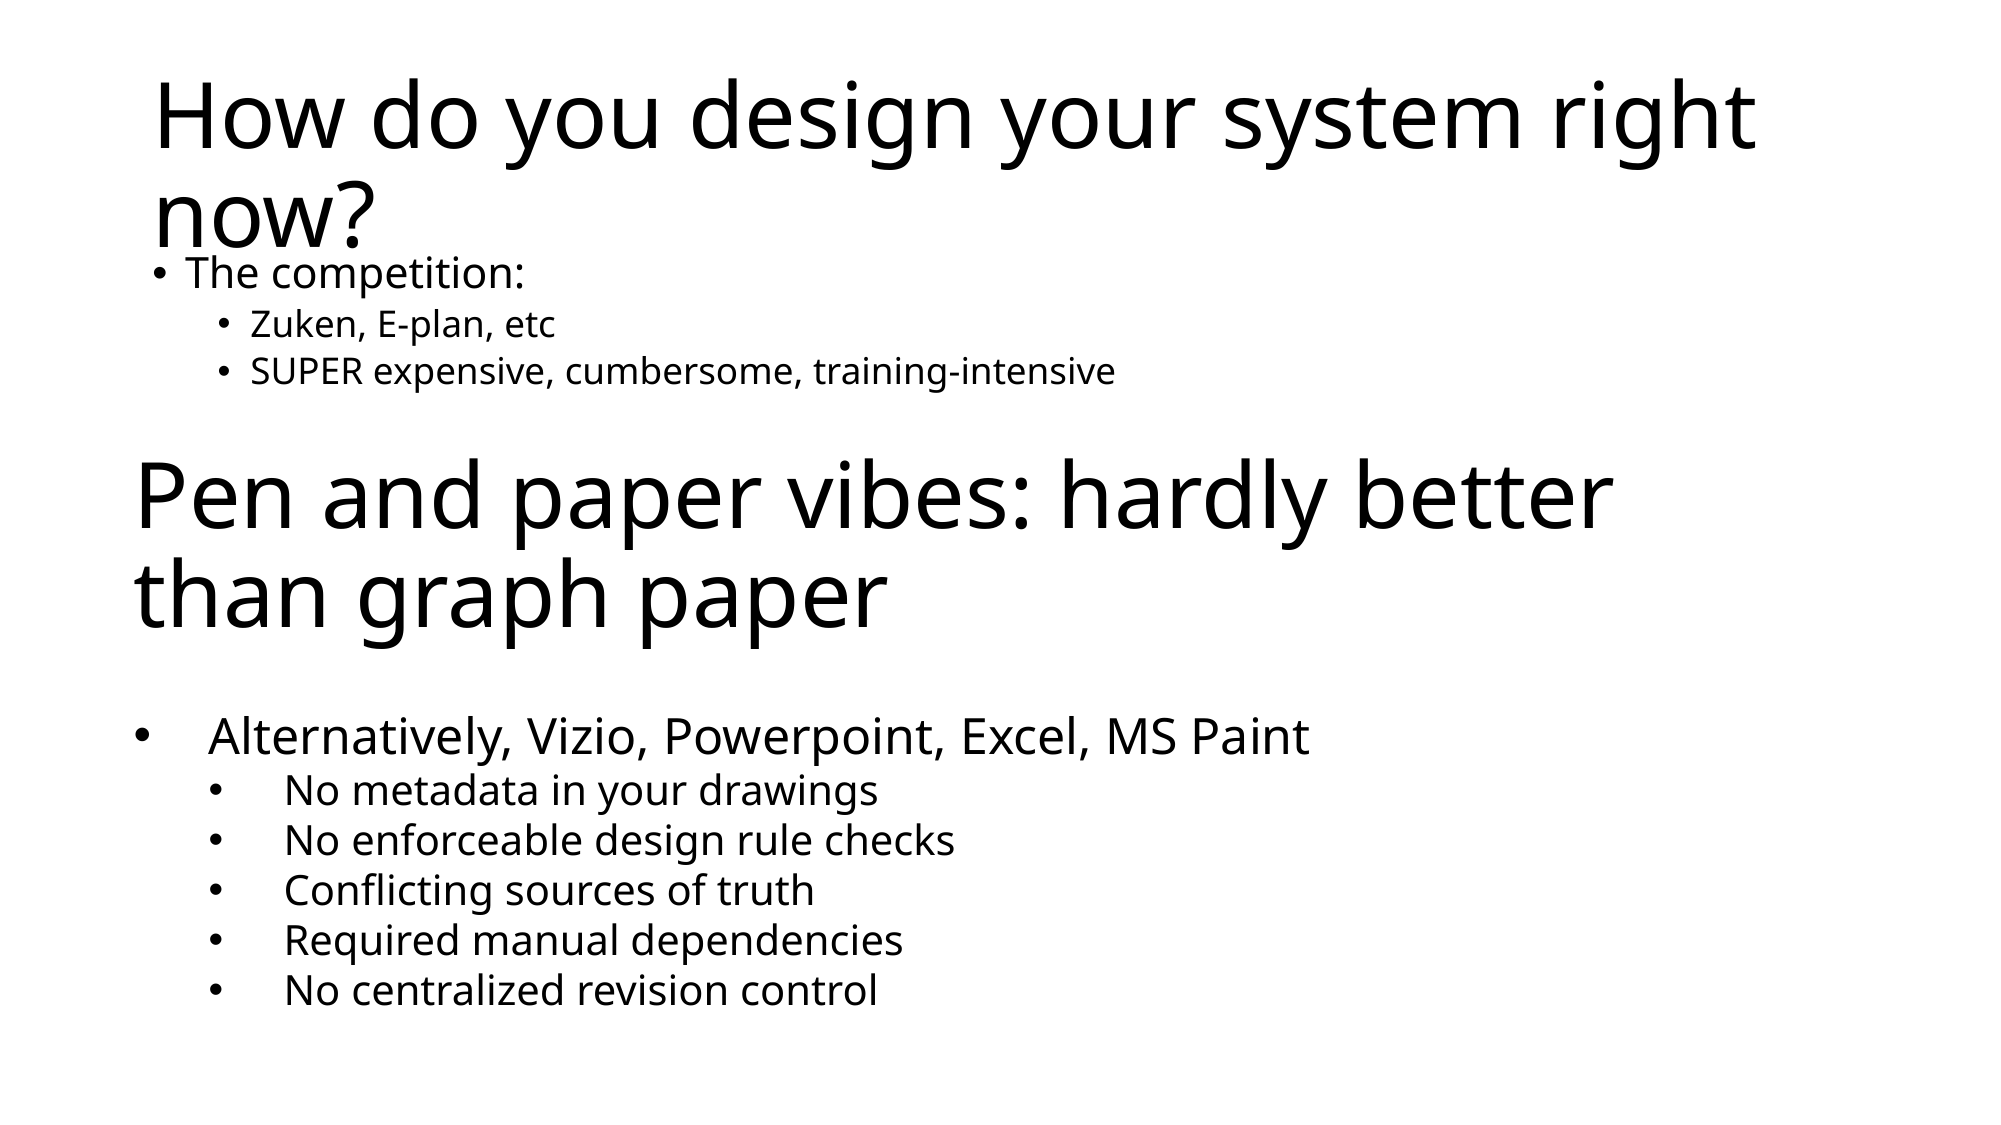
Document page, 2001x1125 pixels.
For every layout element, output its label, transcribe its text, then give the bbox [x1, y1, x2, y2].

text_box Pen and paper vibes: hardly better than graph paper [118, 439, 1844, 658]
text_box Alternatively, Vizio, Powerpoint, Excel, MS Paint No metadata in your drawings No enforceable design rule checks Conflicting sources of truth Required manual dependencies No centralized revision control [118, 696, 1825, 1022]
title How do you design your system right now? [137, 59, 1863, 243]
list The competition: Zuken, E-plan, etc SUPER expensive, cumbersome, training-intensive [137, 243, 1863, 401]
